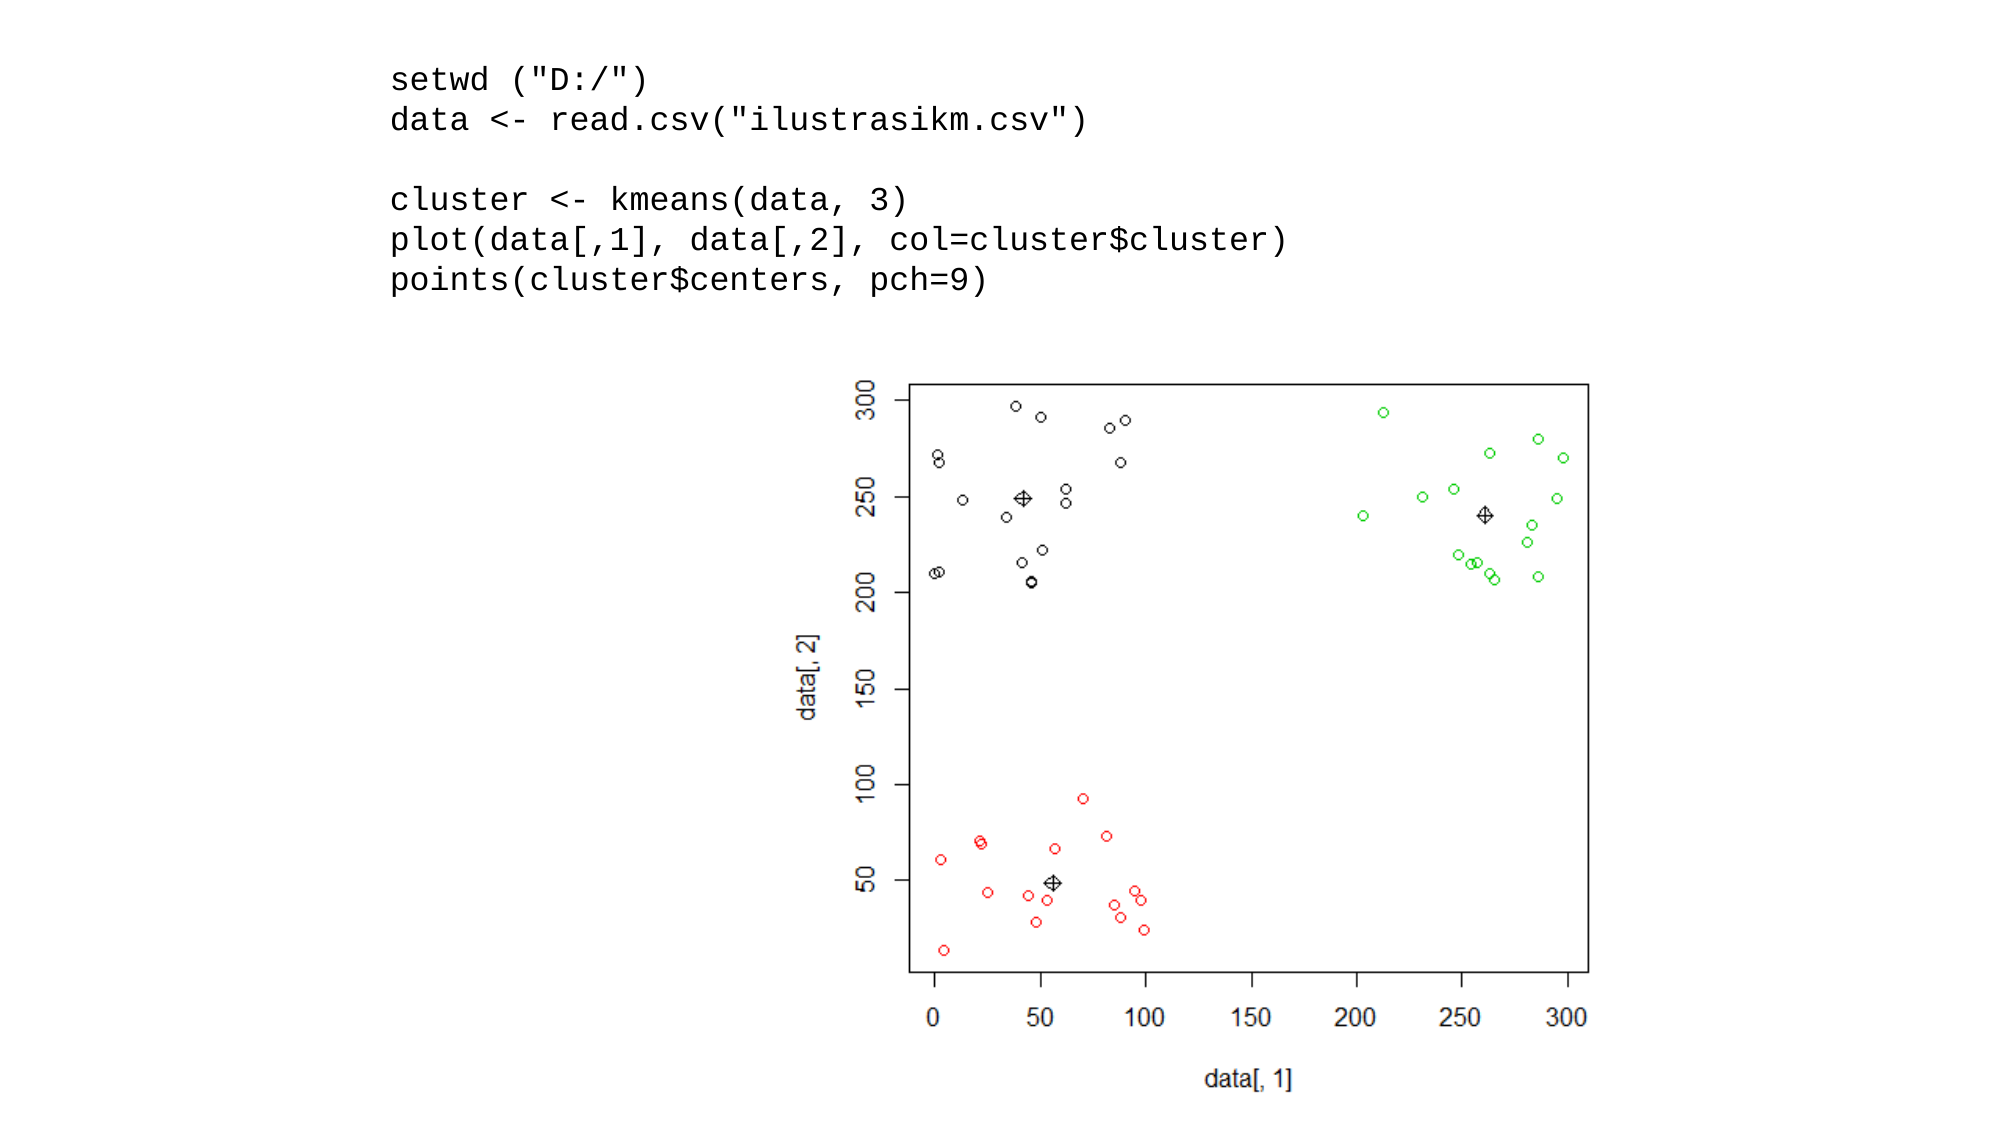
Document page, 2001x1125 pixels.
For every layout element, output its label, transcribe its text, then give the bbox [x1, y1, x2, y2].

picture [787, 262, 1652, 1125]
text_box setwd ("D:/") data <- read.csv("ilustrasikm.csv") cluster <- kmeans(data, 3) plot(data[,1], data[,2], col=cluster$cluster) points(cluster$centers, pch=9) [375, 49, 1675, 305]
